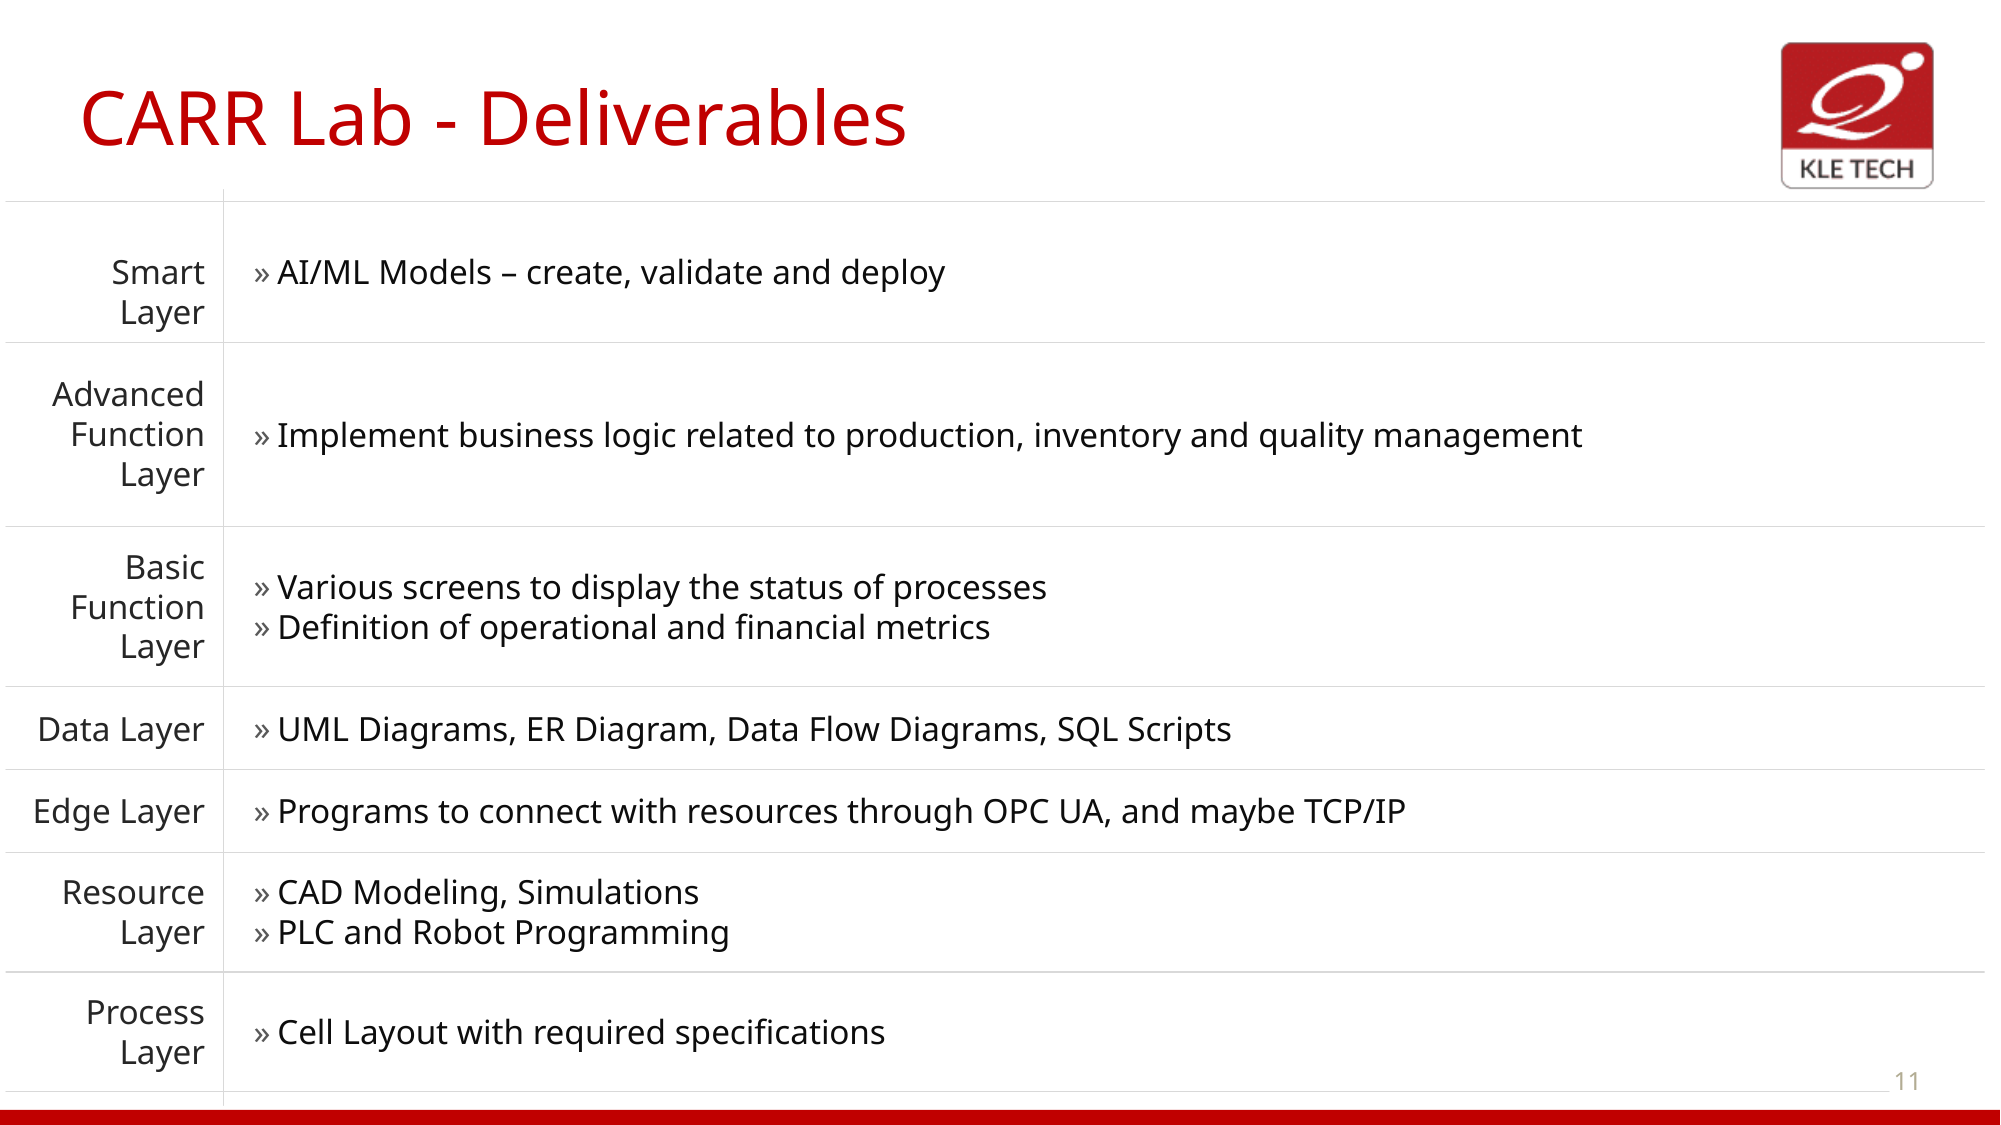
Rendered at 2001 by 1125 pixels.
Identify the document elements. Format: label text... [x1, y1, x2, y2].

text_box UML Diagrams, ER Diagram, Data Flow Diagrams, SQL Scripts [238, 700, 1952, 755]
picture [1779, 41, 1937, 190]
text_box Edge Layer [8, 783, 219, 838]
text_box Basic Function Layer [8, 538, 219, 673]
text_box Data Layer [8, 700, 219, 755]
list 11 [1832, 1059, 1937, 1125]
text_box Process Layer [8, 983, 219, 1079]
text_box Resource Layer [8, 864, 219, 959]
title CARR Lab - Deliverables [64, 41, 1779, 190]
text_box Implement business logic related to production, inventory and quality management [238, 407, 1952, 462]
text_box CAD Modeling, Simulations PLC and Robot Programming [238, 864, 1952, 959]
text_box AI/ML Models – create, validate and deploy [238, 244, 1952, 299]
text_box Various screens to display the status of processes Definition of operational and financial metrics [238, 558, 1952, 654]
text_box Programs to connect with resources through OPC UA, and maybe TCP/IP [238, 783, 1952, 838]
text_box Smart Layer [8, 244, 219, 339]
text_box Cell Layout with required specifications [238, 1003, 1952, 1059]
text_box Advanced Function Layer [8, 365, 219, 501]
